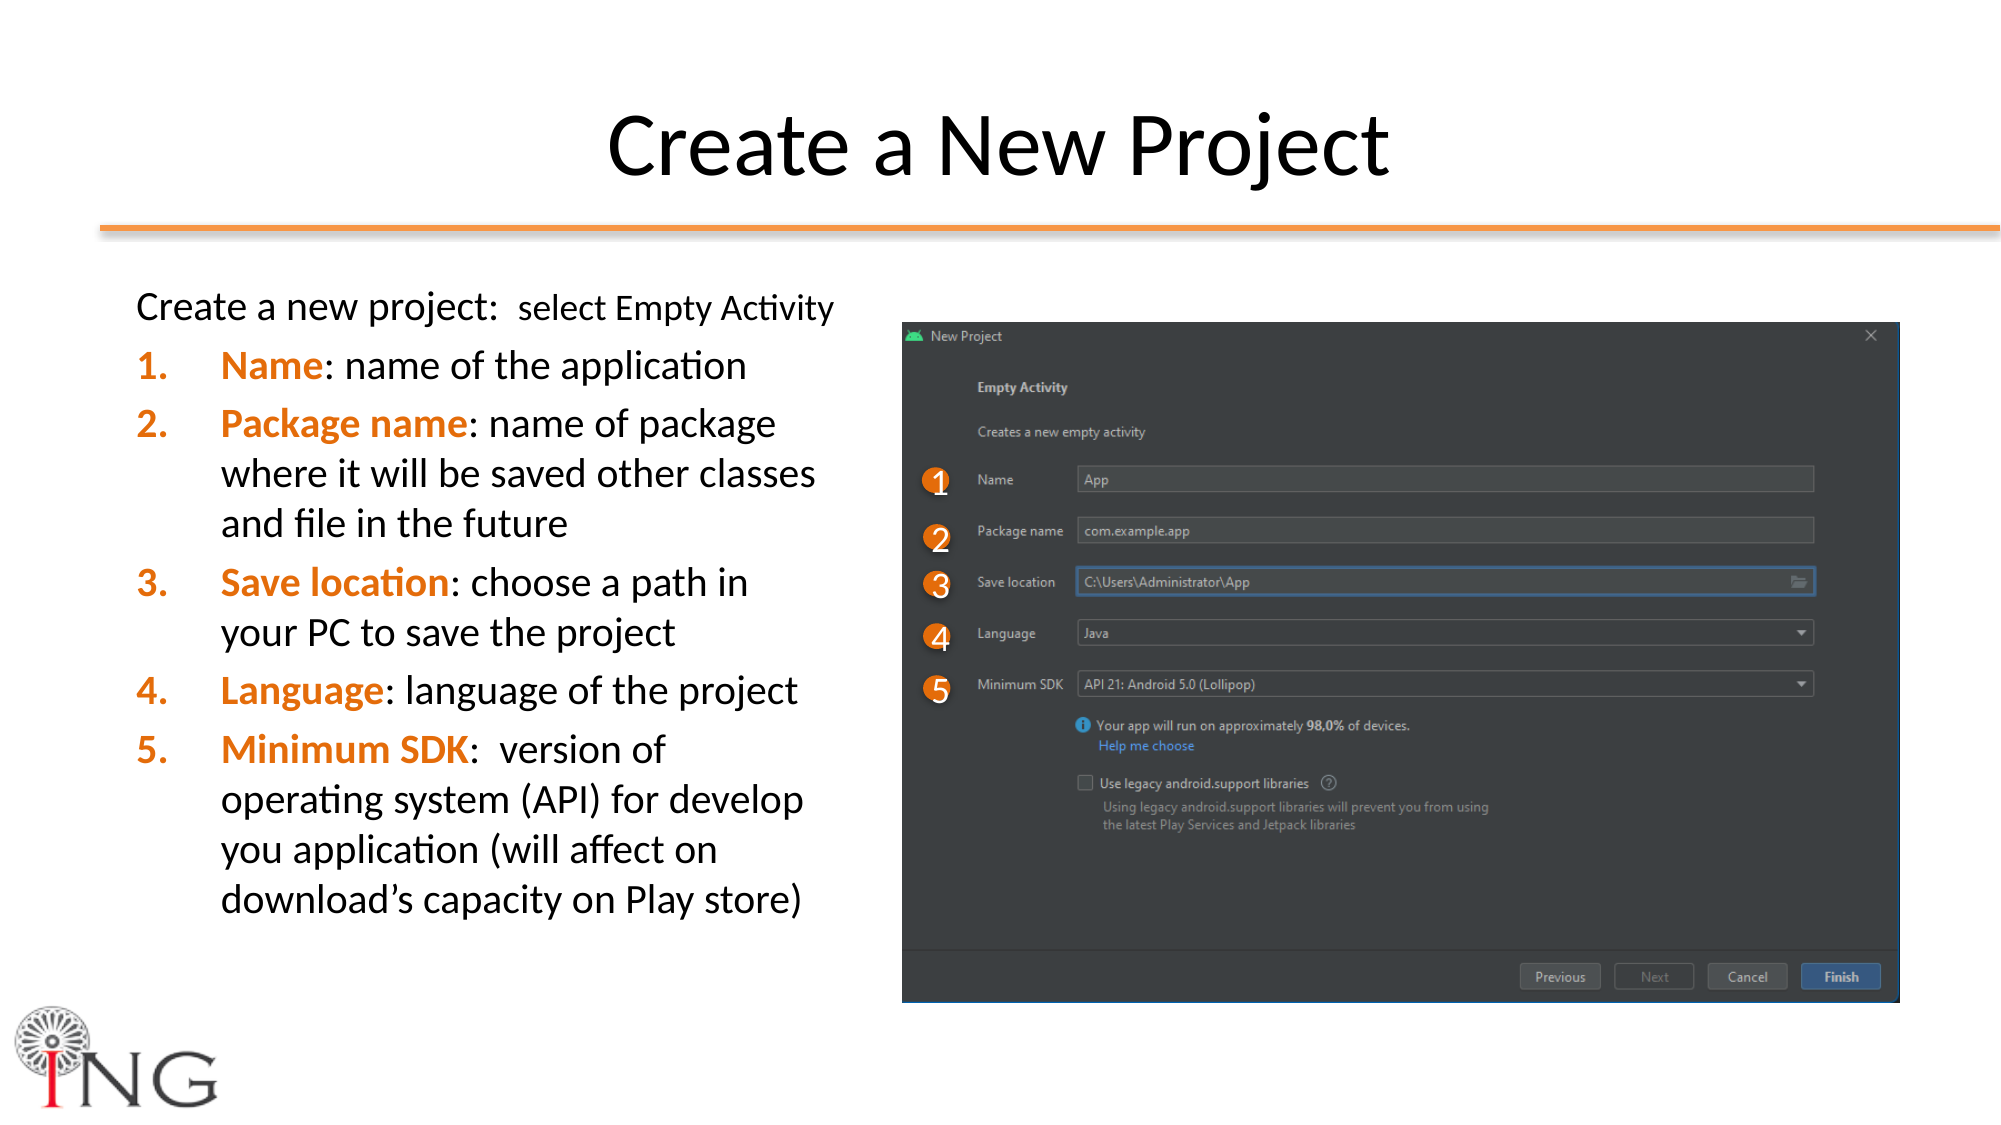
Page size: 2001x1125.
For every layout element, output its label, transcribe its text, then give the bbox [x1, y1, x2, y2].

list Create a new project: select Empty Activity Name: name of the application Package name: name of package where it will be saved other classes and file in the future Save location: choose a path in your PC to save the project Language: language of the project Minimum SDK: version of operating system (API) for develop you application (will affect on download’s capacity on Play store) [121, 271, 850, 1014]
title Create a New Project [99, 45, 1900, 233]
picture [902, 322, 1901, 1003]
picture [0, 987, 244, 1125]
